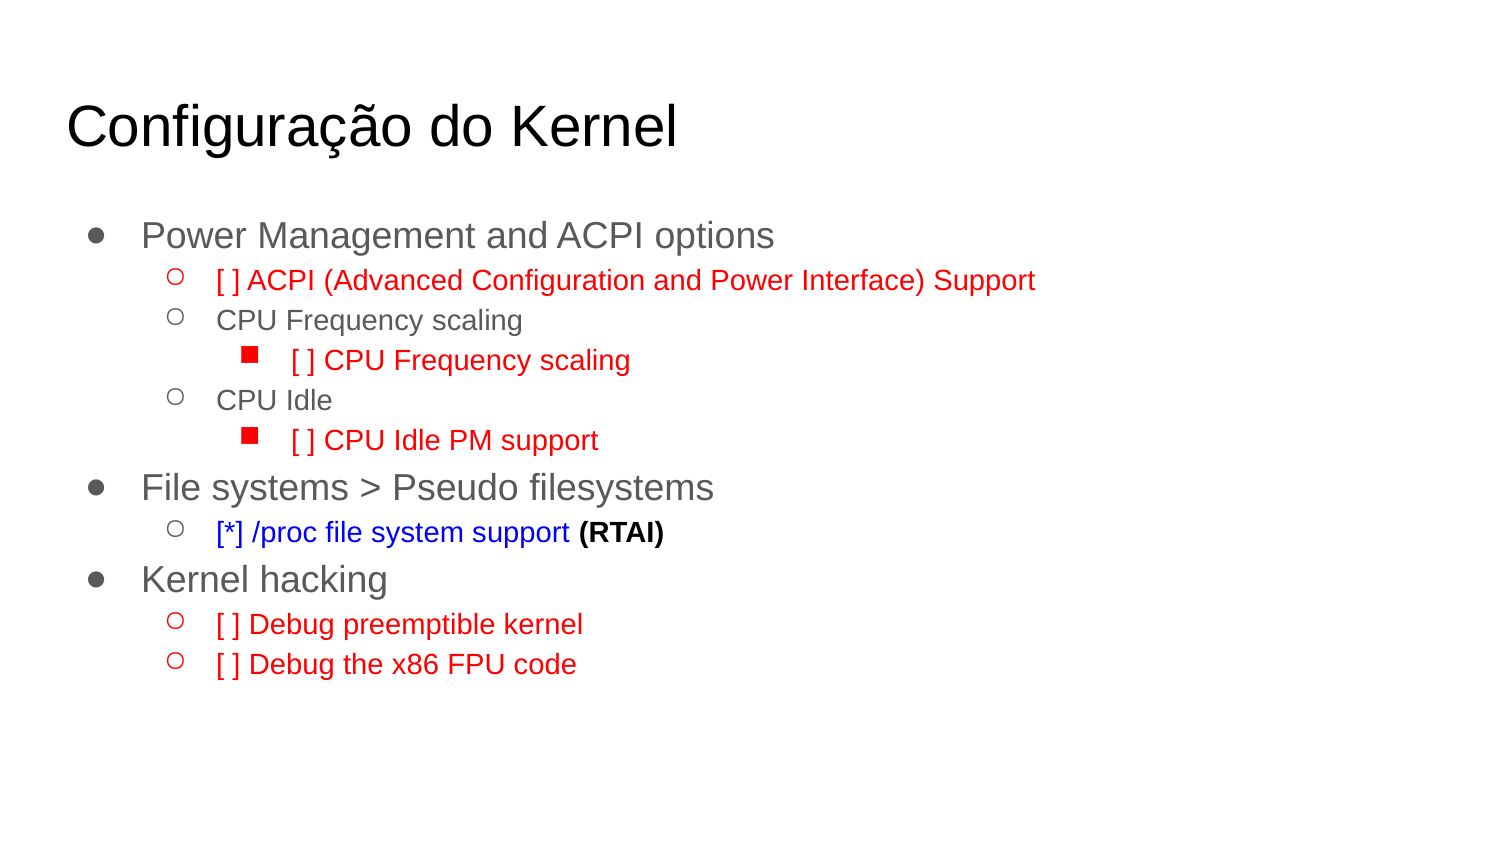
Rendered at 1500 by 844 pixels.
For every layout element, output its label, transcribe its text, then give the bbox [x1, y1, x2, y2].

list Power Management and ACPI options [ ] ACPI (Advanced Configuration and Power Interface) Support CPU Frequency scaling [ ] CPU Frequency scaling CPU Idle [ ] CPU Idle PM support File systems > Pseudo filesystems [*] /proc file system support (RTAI) Kernel hacking [ ] Debug preemptible kernel [ ] Debug the x86 FPU code [51, 189, 1449, 750]
title Configuração do Kernel [51, 72, 1449, 167]
